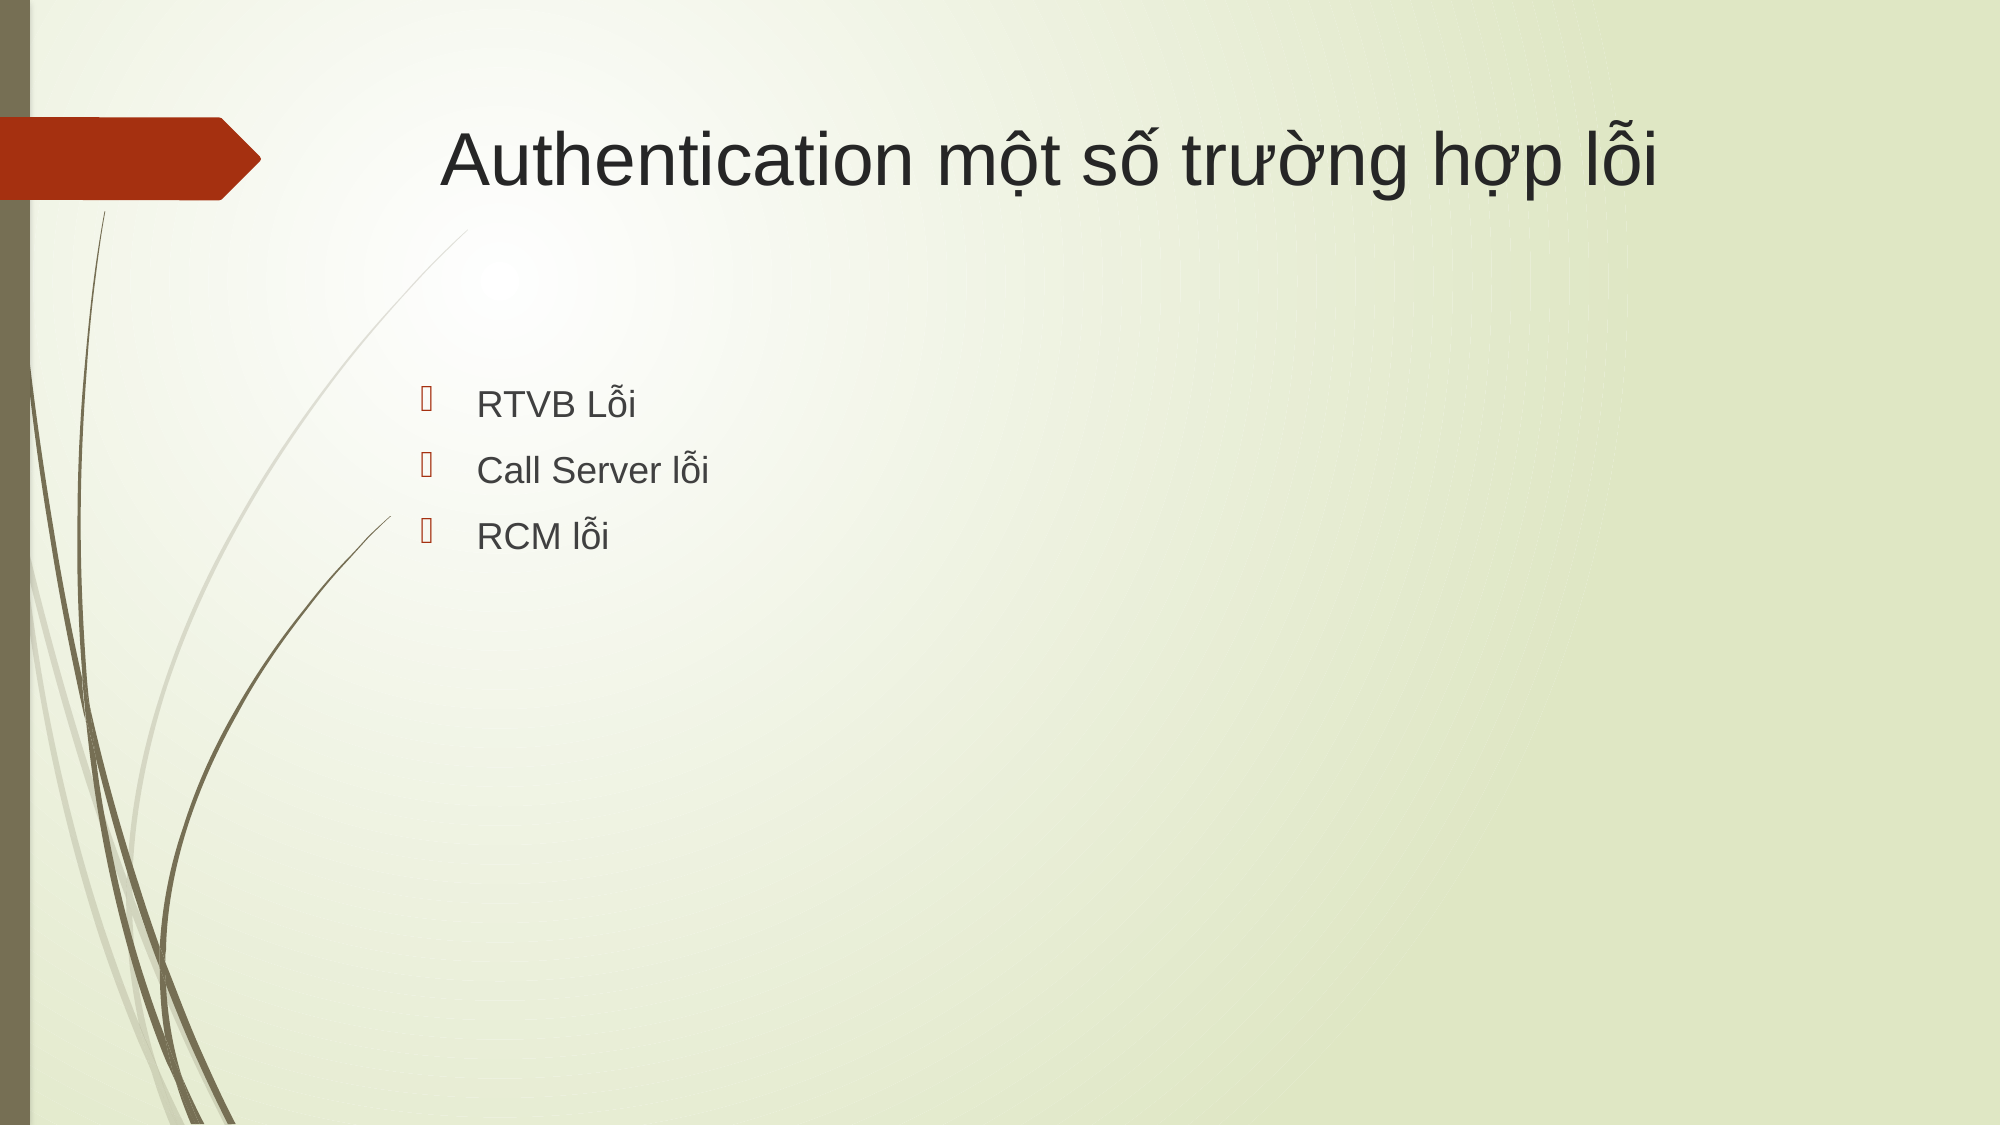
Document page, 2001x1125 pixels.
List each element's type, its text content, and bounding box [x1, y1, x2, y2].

list RTVB Lỗi Call Server lỗi RCM lỗi [405, 372, 1868, 993]
title Authentication một số trường hợp lỗi [425, 102, 1888, 313]
